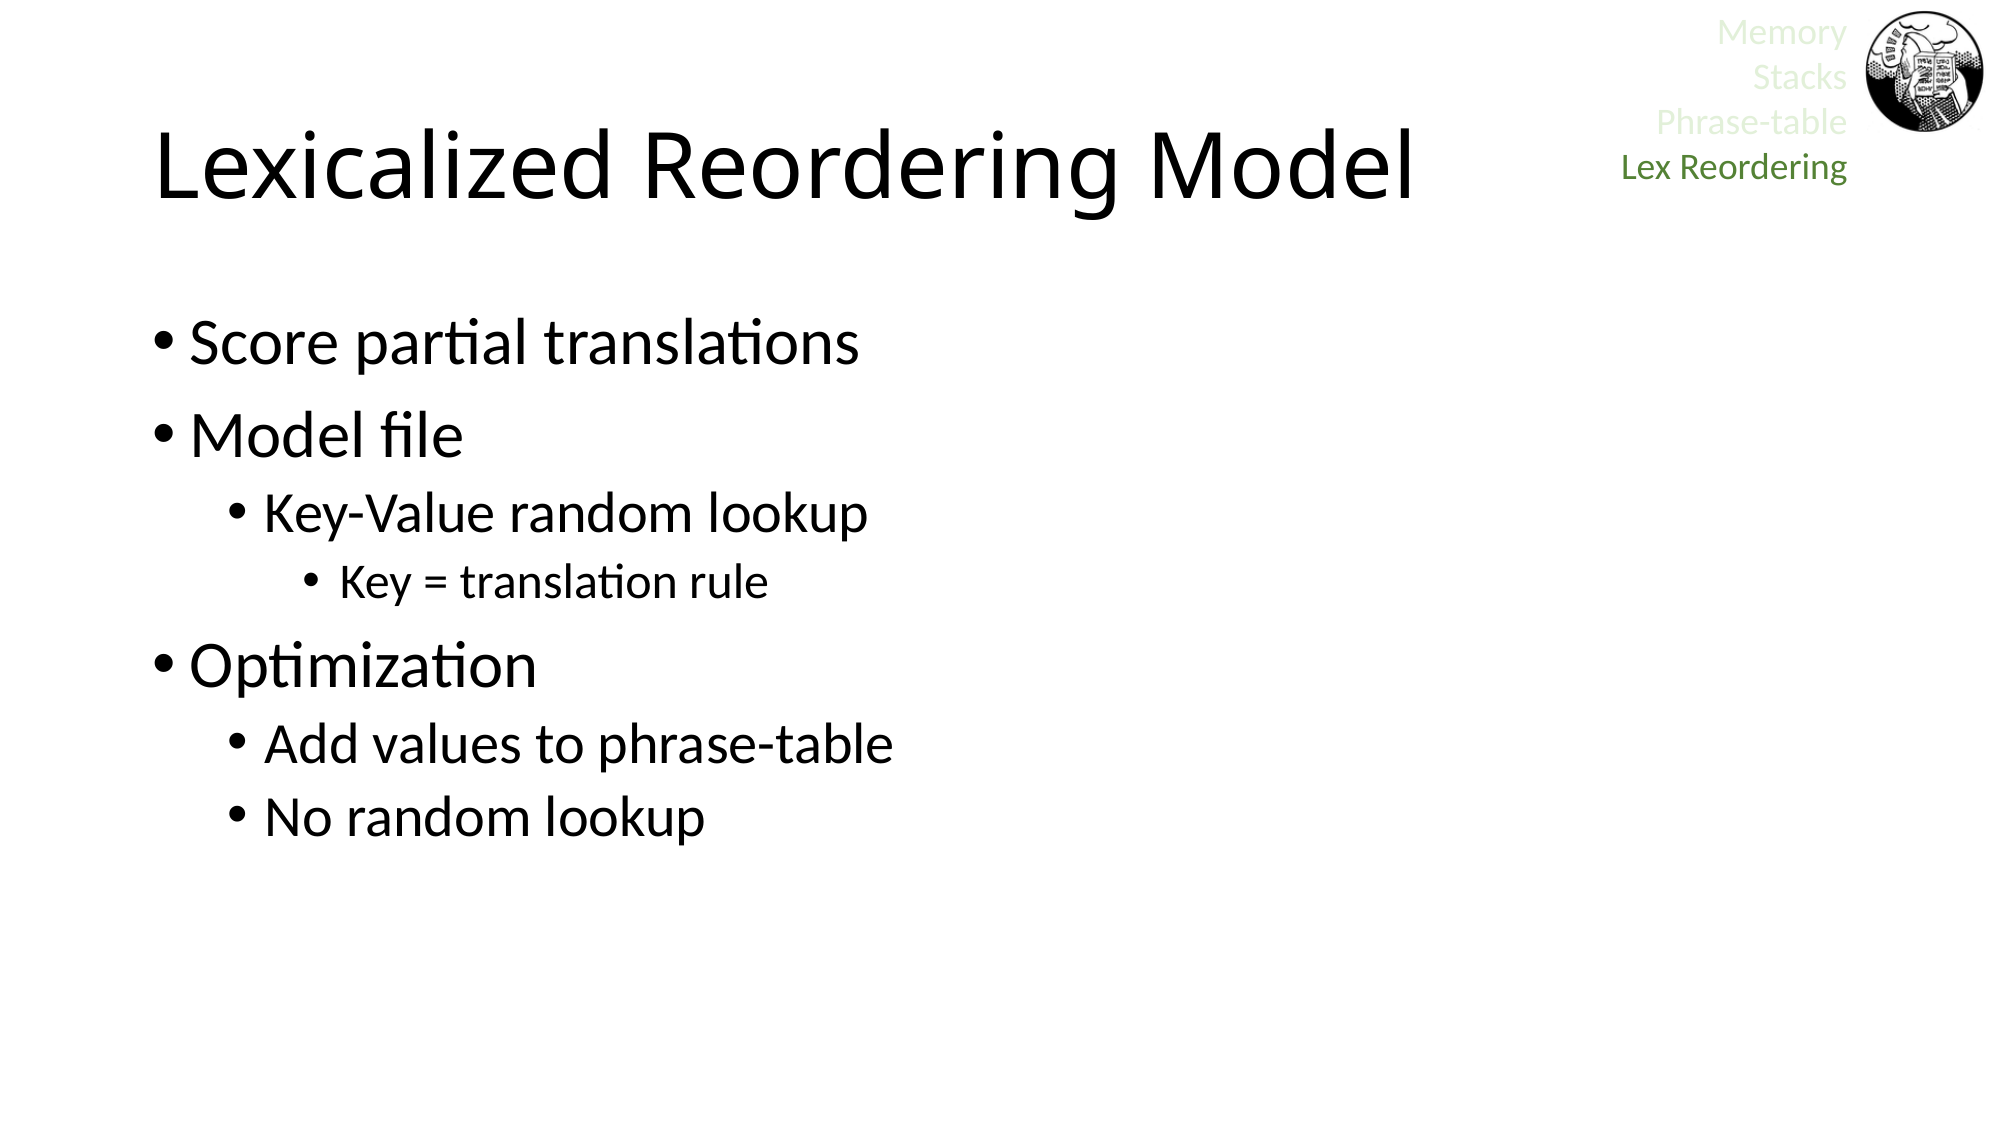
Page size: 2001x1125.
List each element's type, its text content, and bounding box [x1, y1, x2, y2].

list Score partial translations Model file Key-Value random lookup Key = translation rule Optimization Add values to phrase-table No random lookup [137, 299, 1863, 1014]
picture [1863, 10, 1986, 134]
text_box Memory Stacks Phrase-table Lex Reordering [1584, 0, 1863, 195]
title Lexicalized Reordering Model [137, 59, 1863, 278]
